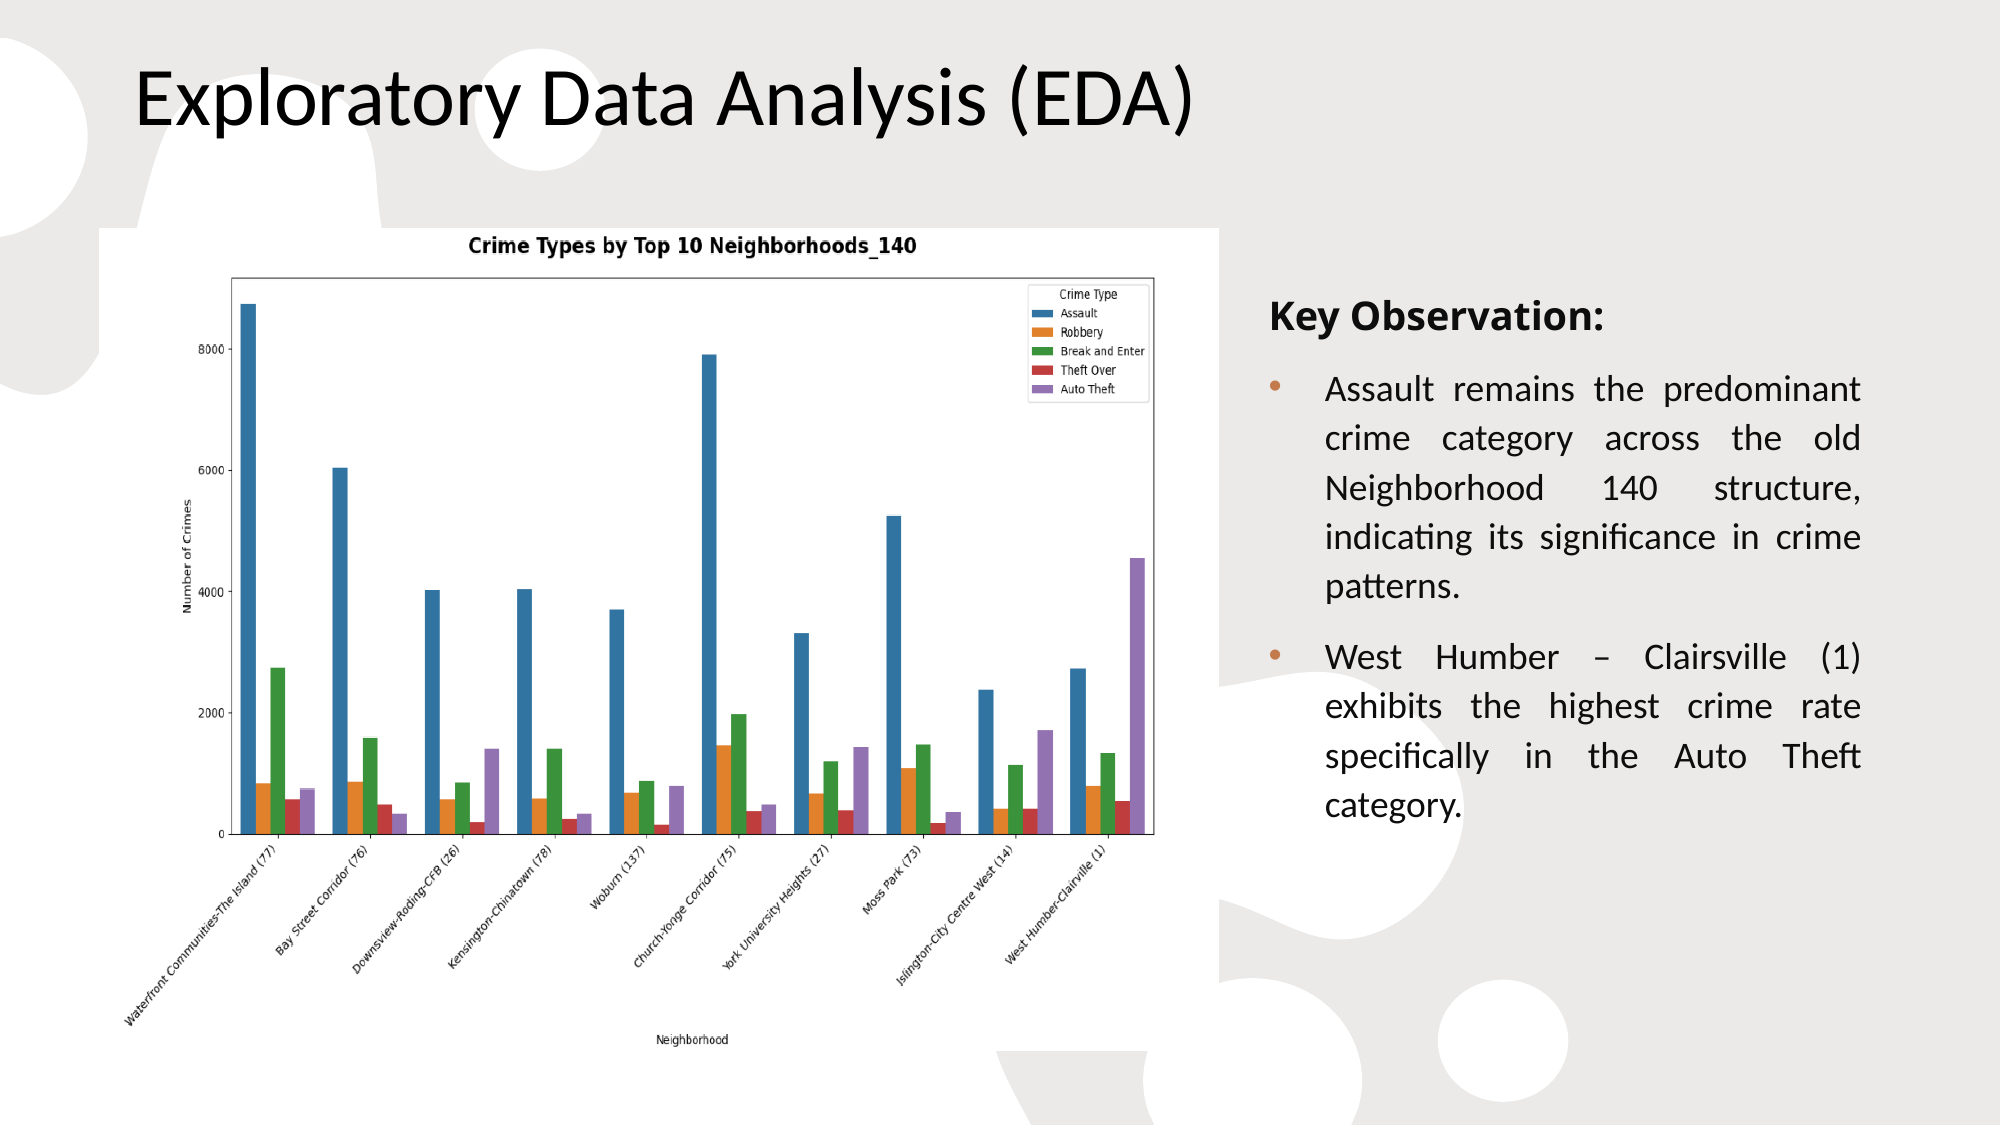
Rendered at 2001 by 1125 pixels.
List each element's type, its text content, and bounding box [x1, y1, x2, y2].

title Exploratory Data Analysis (EDA) [119, 0, 1920, 150]
list Key Observation: Assault remains the predominant crime category across the old Neighborhood 140 structure, indicating its significance in crime patterns. West Humber – Clairsville (1) exhibits the highest crime rate specifically in the Auto Theft category. [1253, 278, 1878, 903]
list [99, 228, 1219, 1051]
